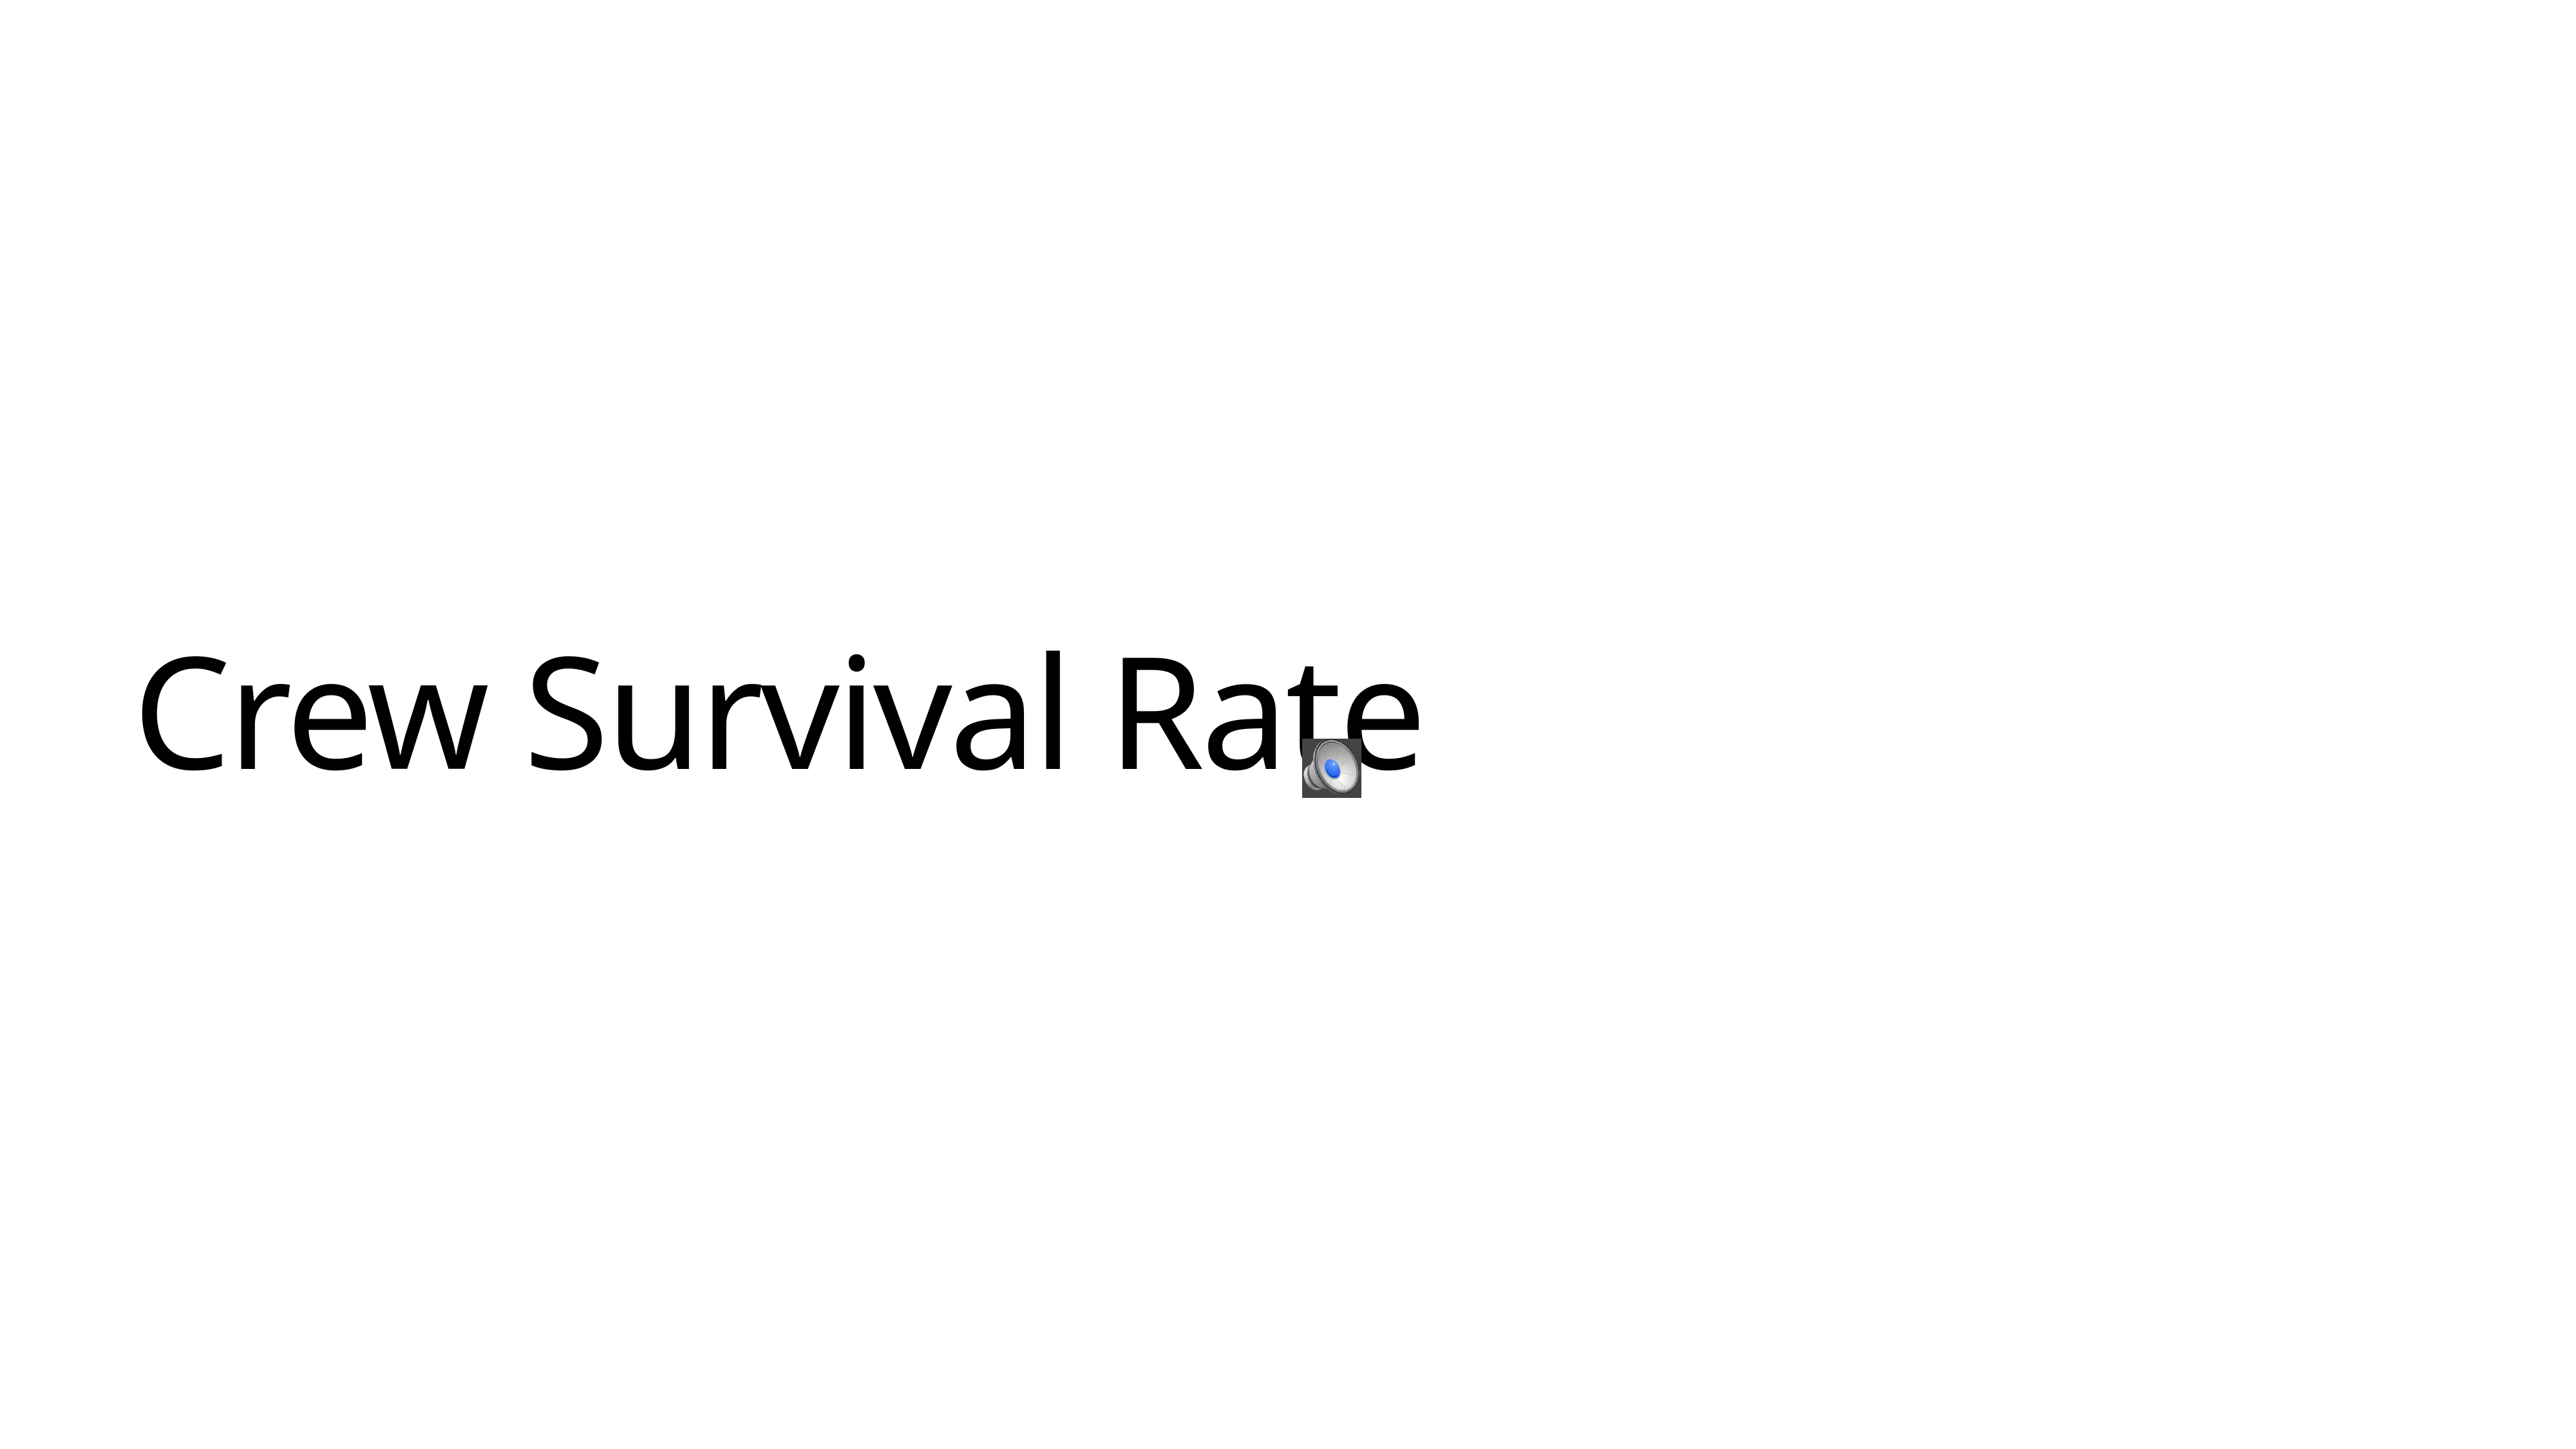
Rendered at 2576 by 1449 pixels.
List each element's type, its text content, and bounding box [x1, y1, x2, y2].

title Crew Survival Rate [127, 478, 2449, 971]
picture [1301, 737, 1362, 799]
